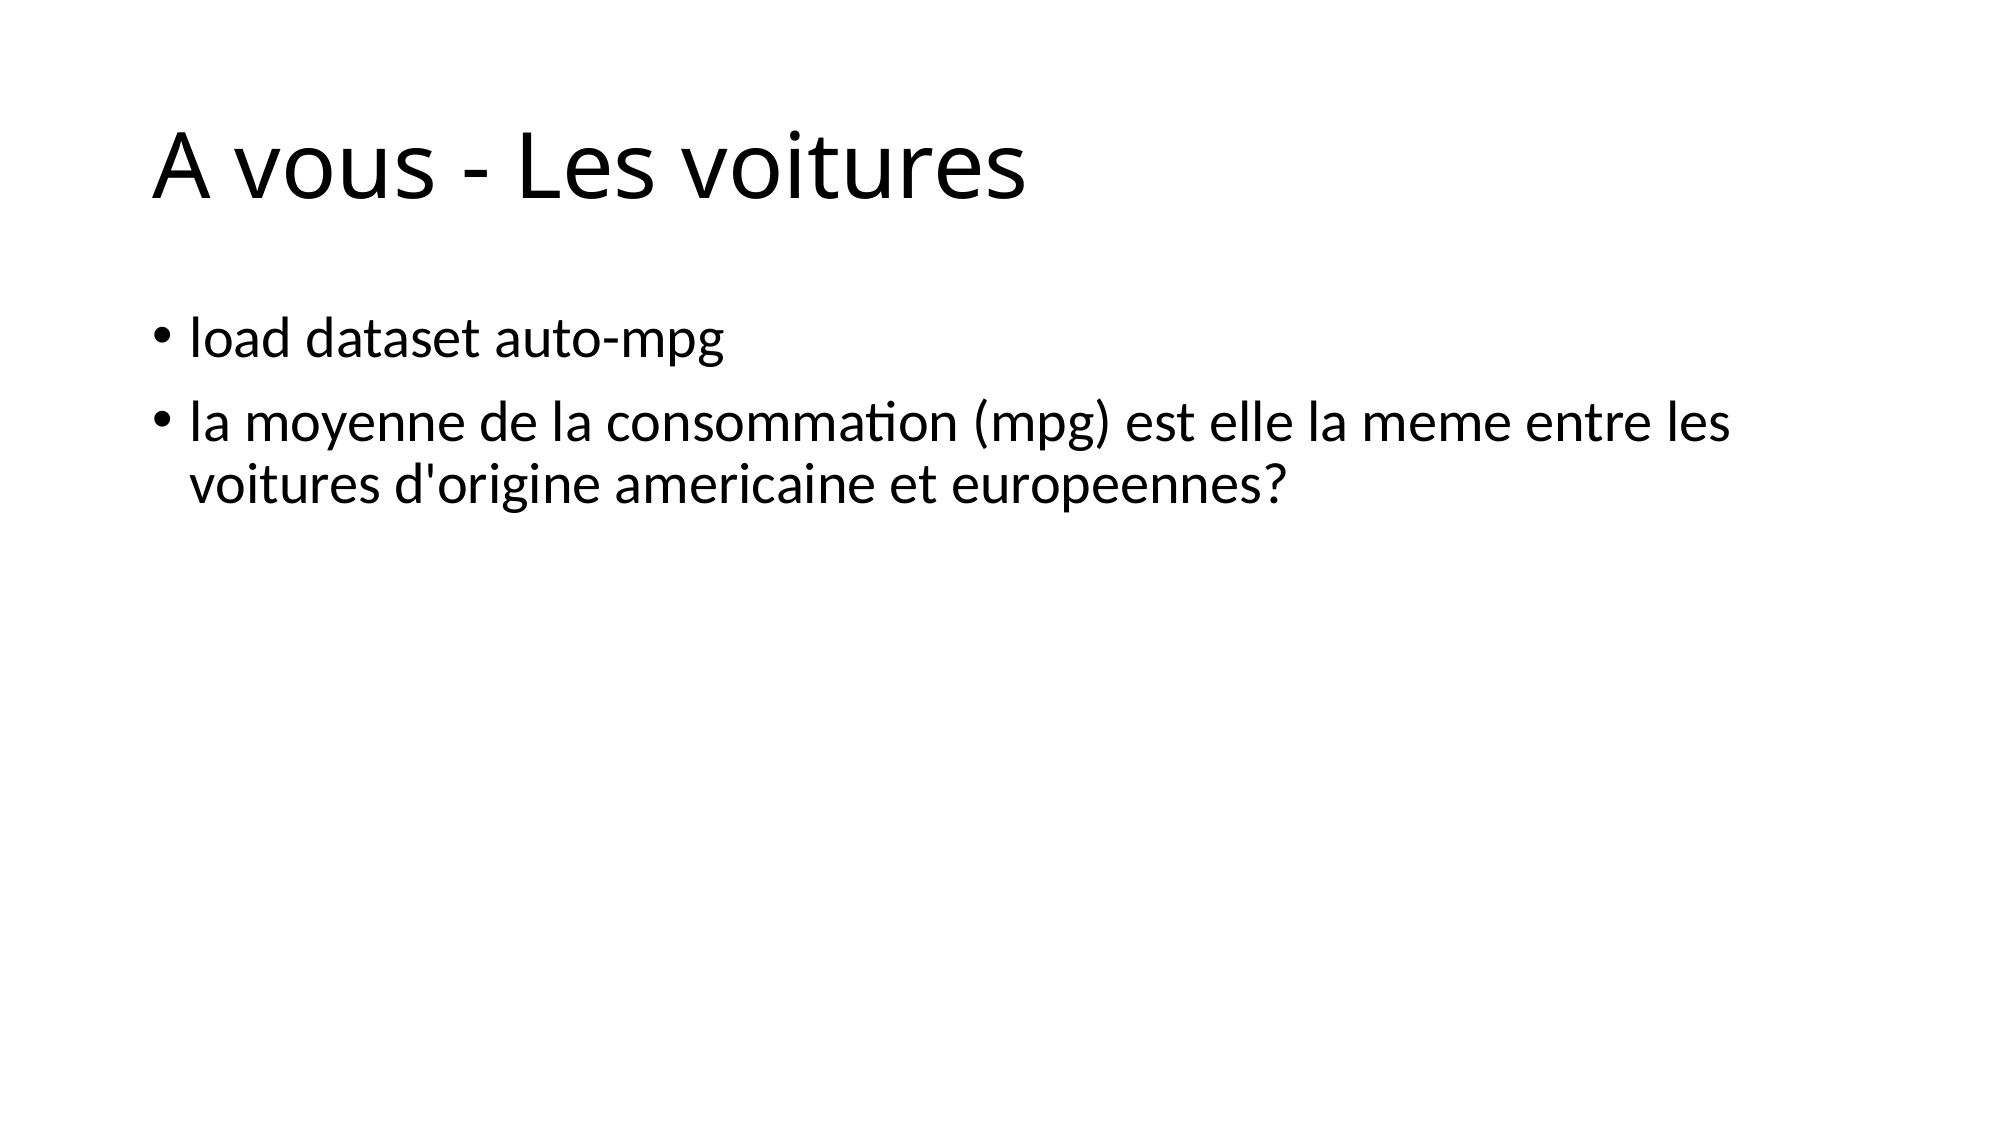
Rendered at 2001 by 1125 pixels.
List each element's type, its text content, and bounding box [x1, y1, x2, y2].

list load dataset auto-mpg la moyenne de la consommation (mpg) est elle la meme entre les voitures d'origine americaine et europeennes? [137, 299, 1863, 1014]
title A vous - Les voitures [137, 59, 1863, 278]
